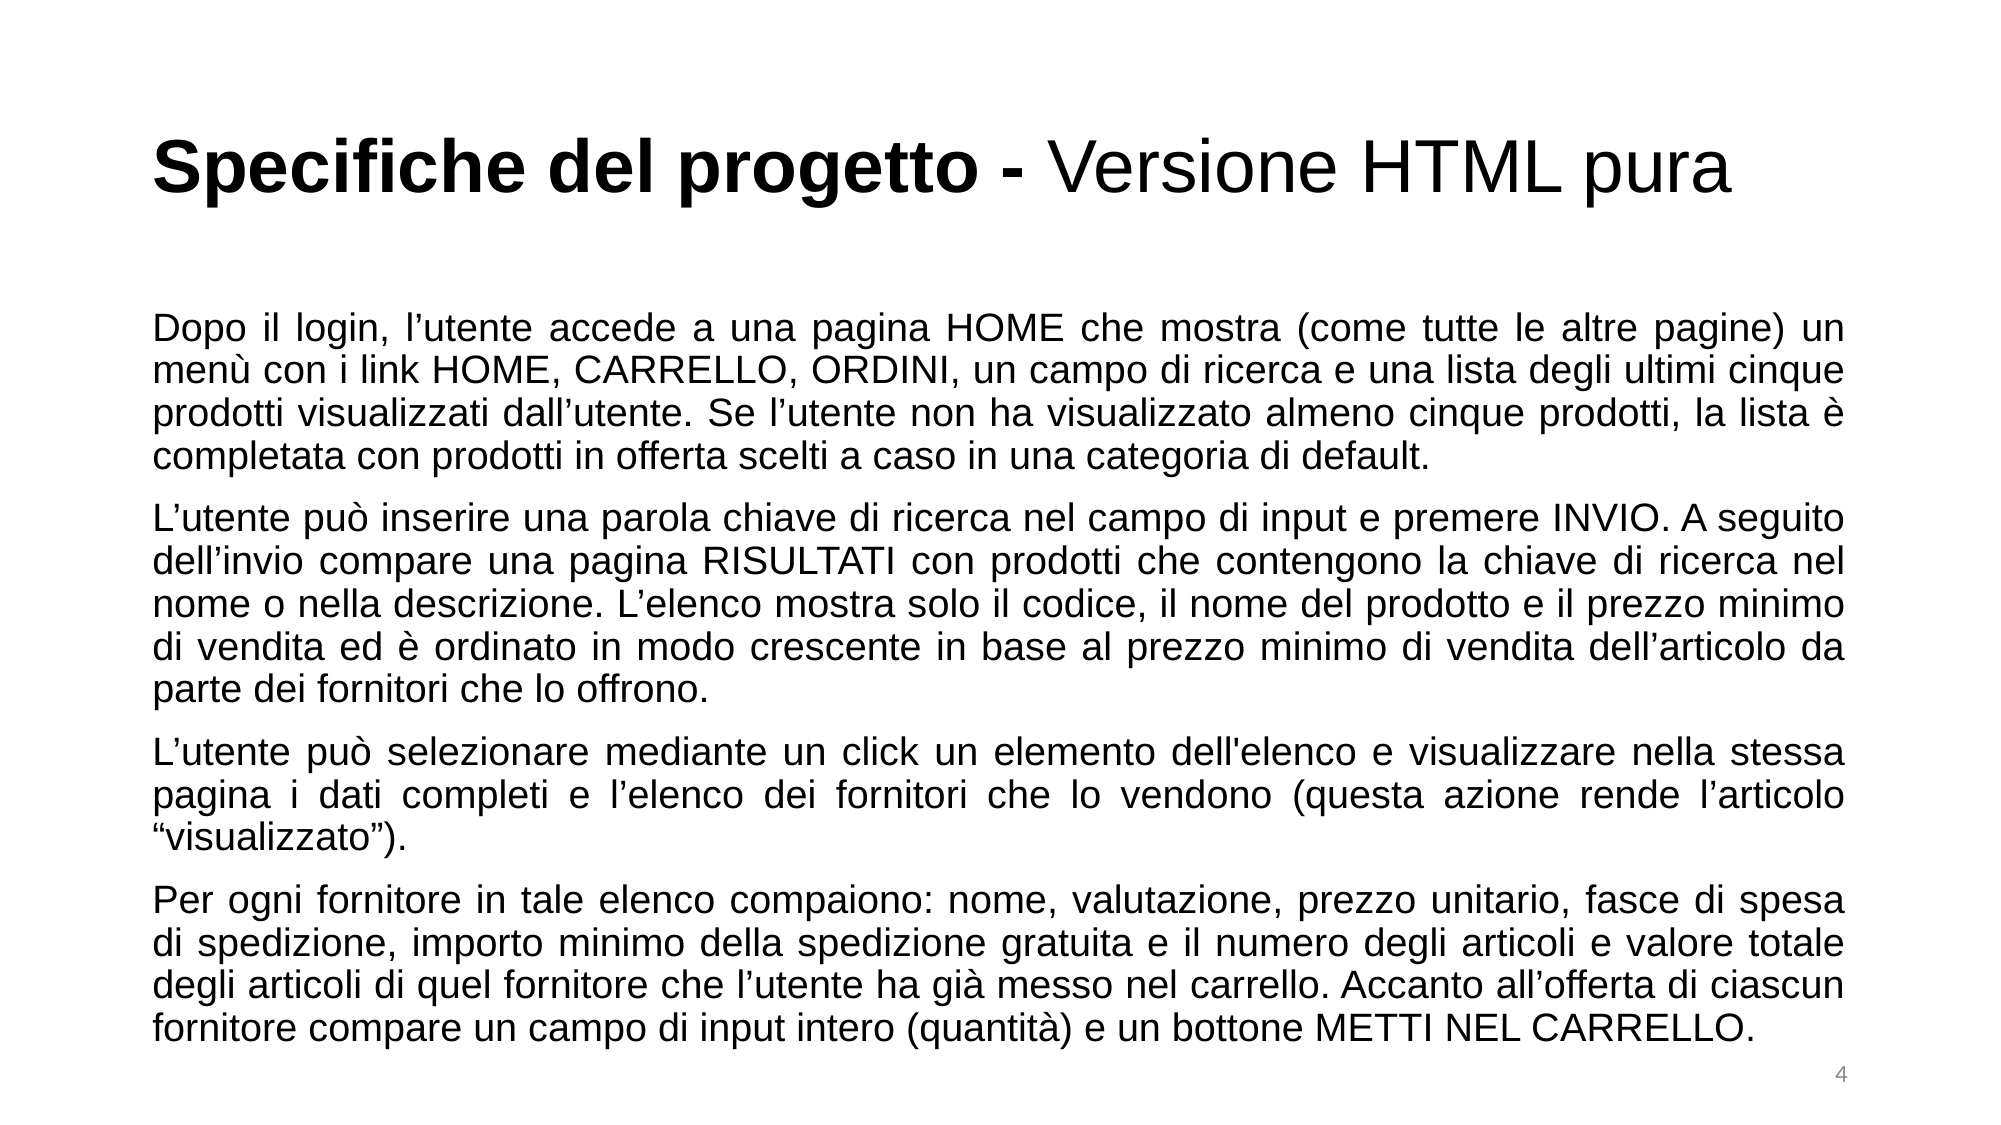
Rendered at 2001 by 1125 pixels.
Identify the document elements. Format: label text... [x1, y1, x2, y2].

text_box 4 [1412, 1042, 1863, 1103]
text_box Dopo il login, l’utente accede a una pagina HOME che mostra (come tutte le altre pagine) un menù con i link HOME, CARRELLO, ORDINI, un campo di ricerca e una lista degli ultimi cinque prodotti visualizzati dall’utente. Se l’utente non ha visualizzato almeno cinque prodotti, la lista è completata con prodotti in offerta scelti a caso in una categoria di default. L’utente può inserire una parola chiave di ricerca nel campo di input e premere INVIO. A seguito dell’invio compare una pagina RISULTATI con prodotti che contengono la chiave di ricerca nel nome o nella descrizione. L’elenco mostra solo il codice, il nome del prodotto e il prezzo minimo di vendita ed è ordinato in modo crescente in base al prezzo minimo di vendita dell’articolo da parte dei fornitori che lo offrono. L’utente può selezionare mediante un click un elemento dell'elenco e visualizzare nella stessa pagina i dati completi e l’elenco dei fornitori che lo vendono (questa azione rende l’articolo “visualizzato”). Per ogni fornitore in tale elenco compaiono: nome, valutazione, prezzo unitario, fasce di spesa di spedizione, importo minimo della spedizione gratuita e il numero degli articoli e valore totale degli articoli di quel fornitore che l’utente ha già messo nel carrello. Accanto all’offerta di ciascun fornitore compare un campo di input intero (quantità) e un bottone METTI NEL CARRELLO. [137, 299, 1863, 1065]
text_box Specifiche del progetto - Versione HTML pura [137, 59, 1863, 278]
